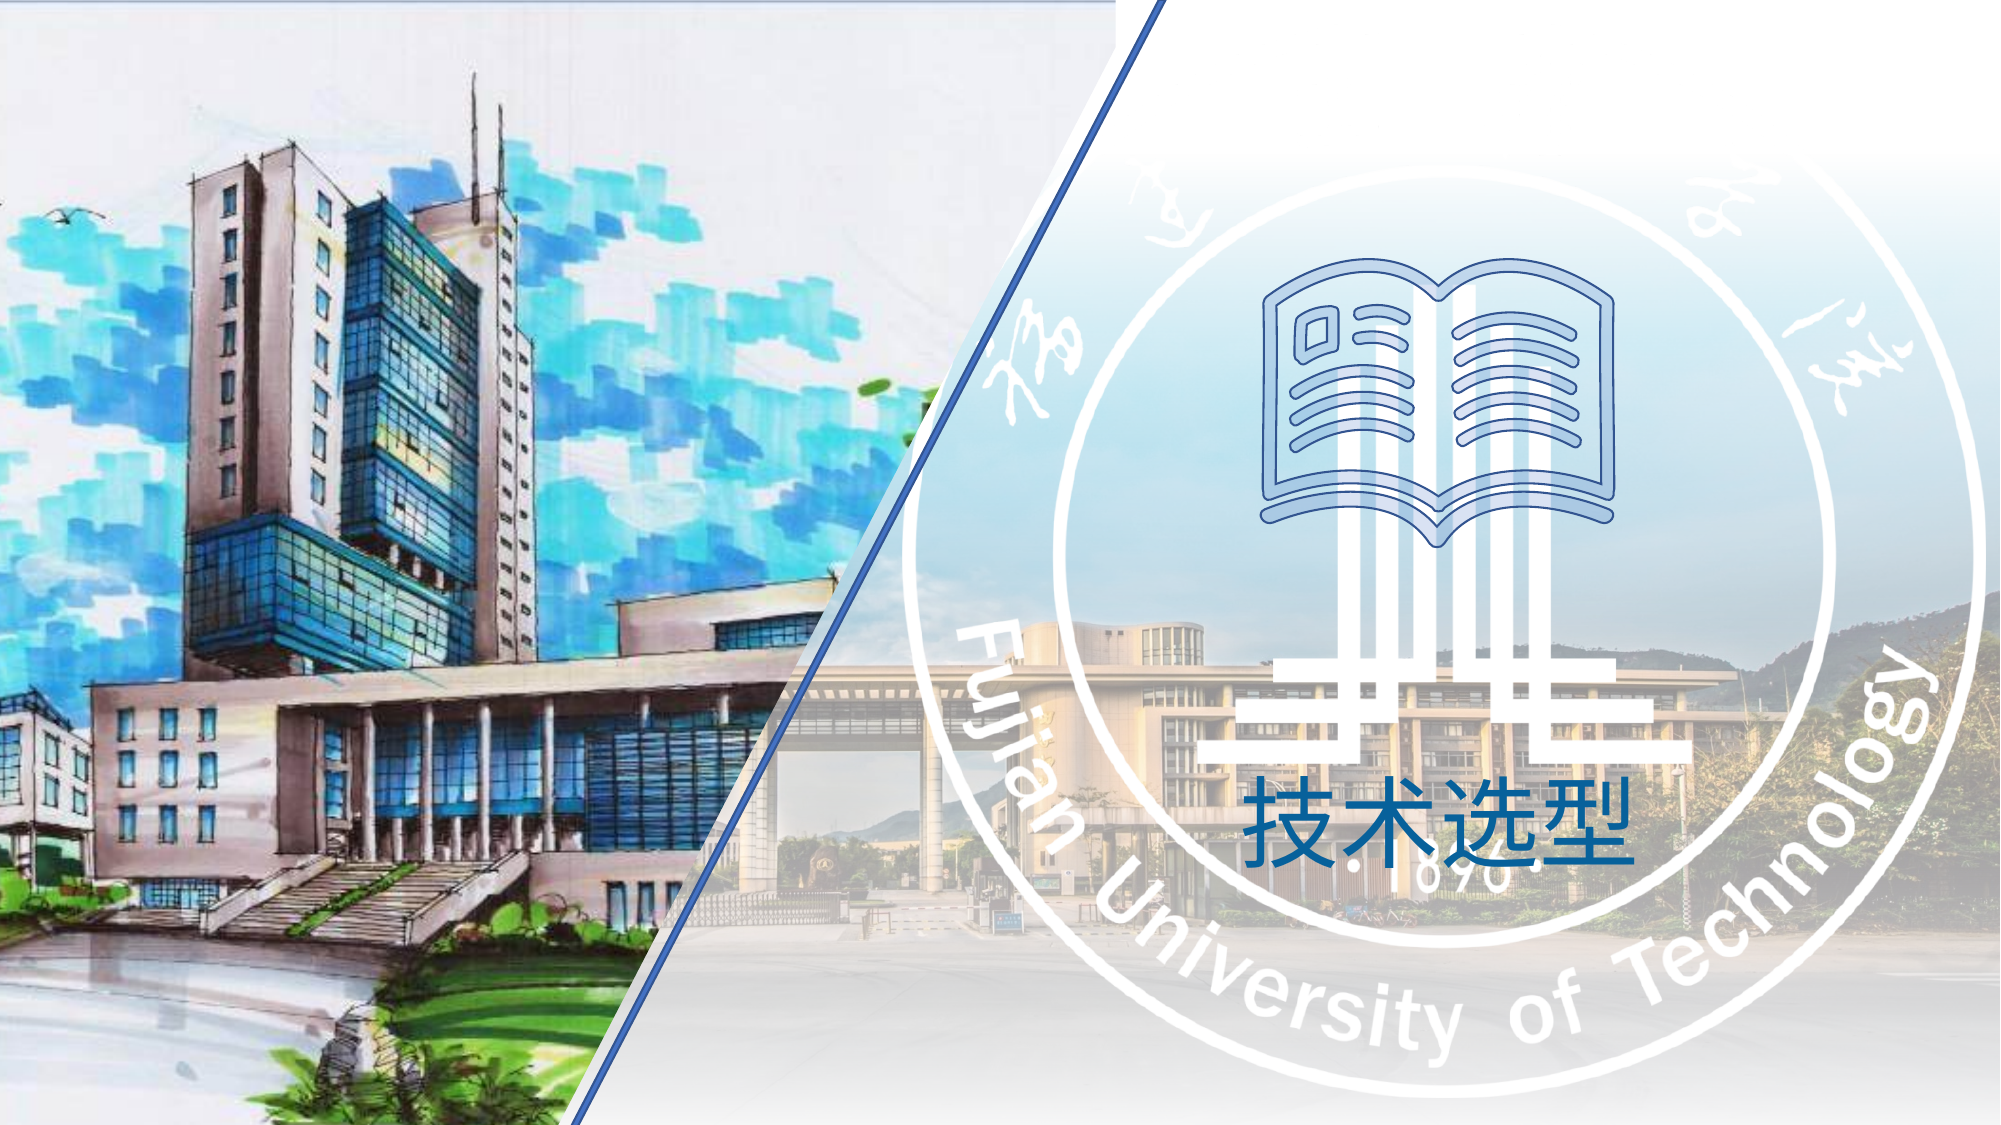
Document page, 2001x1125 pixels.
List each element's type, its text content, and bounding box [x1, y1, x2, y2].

picture [0, 0, 1116, 1125]
list 技术选型 [1116, 766, 1925, 920]
